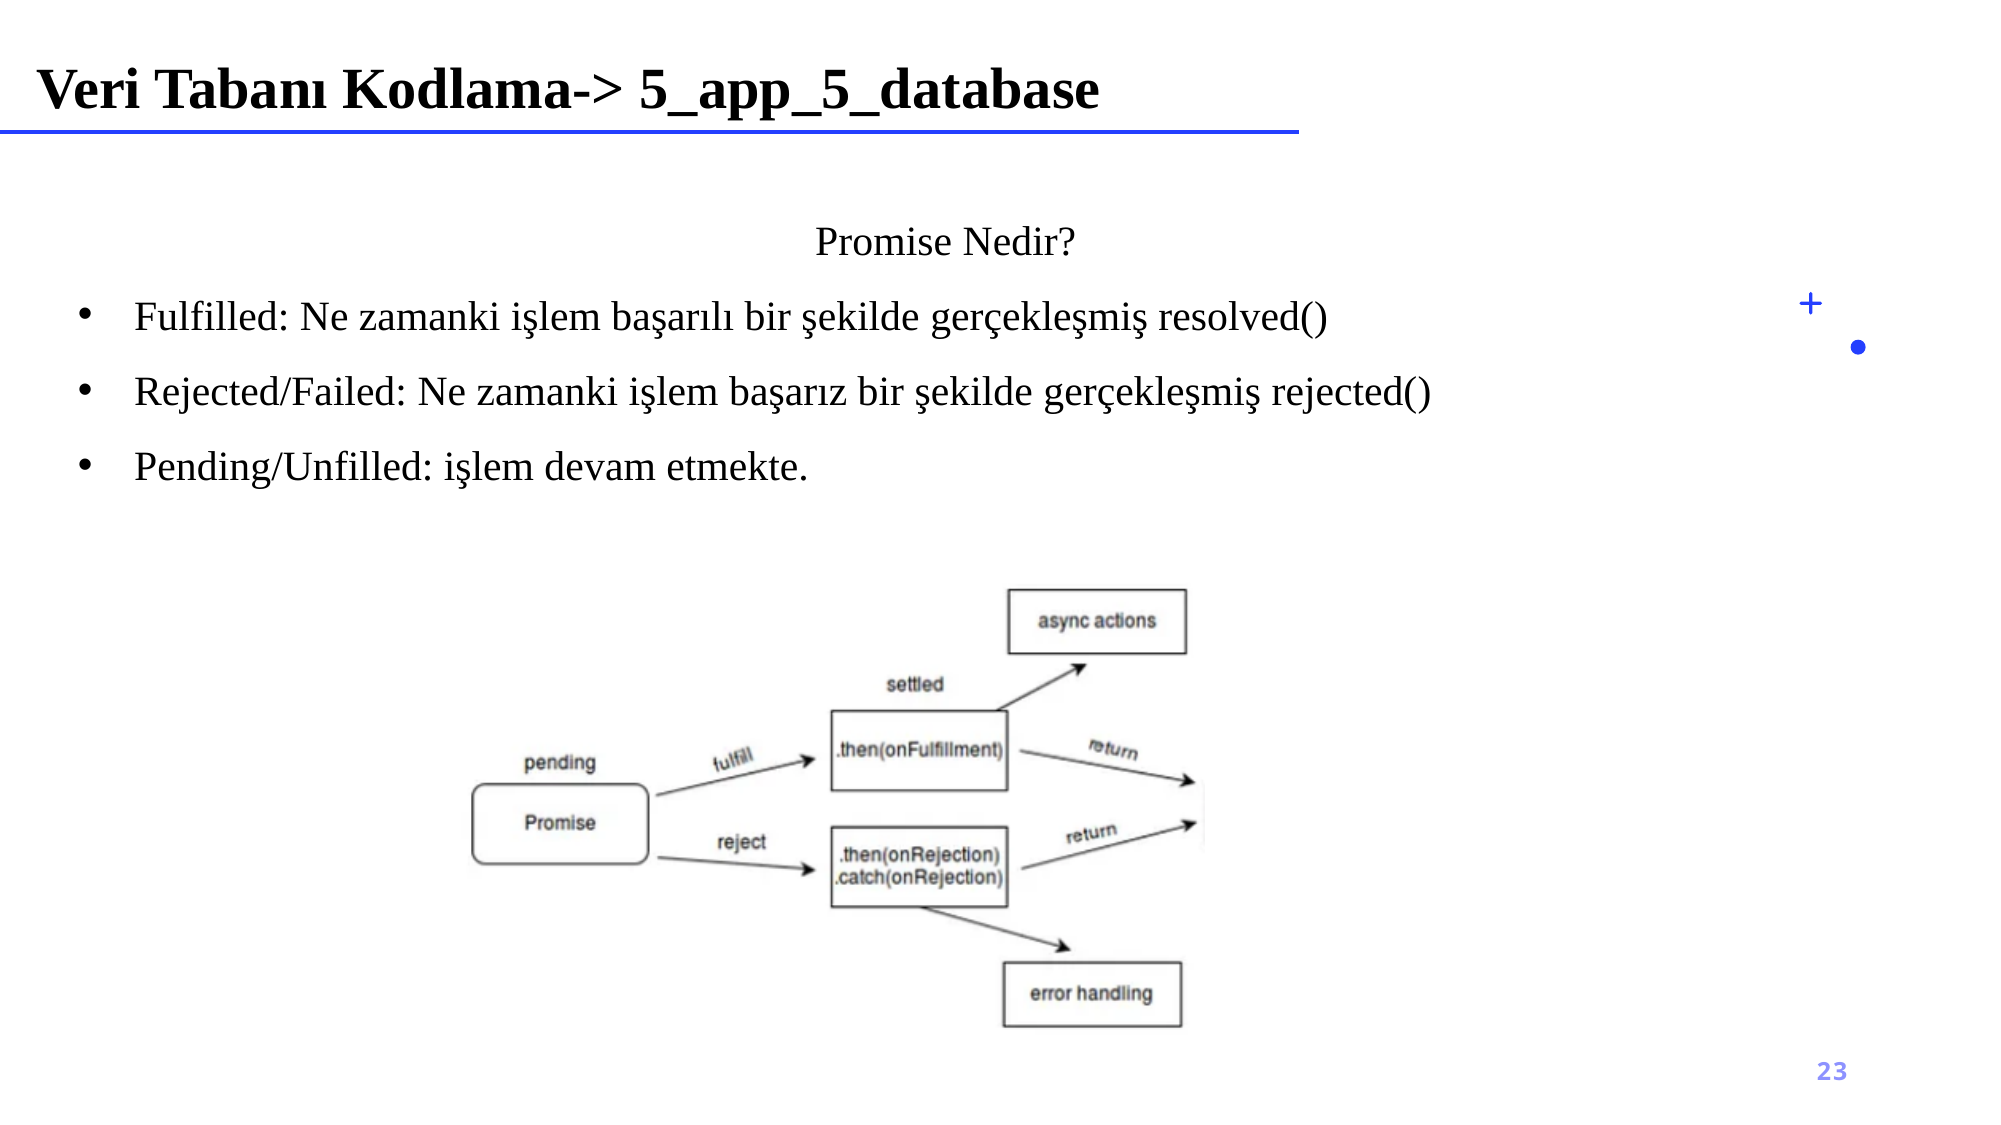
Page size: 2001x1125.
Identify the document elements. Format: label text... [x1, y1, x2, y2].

text_box Veri Tabanı Kodlama-> 5_app_5_database [21, 34, 1927, 129]
slide_number 23 [1412, 1042, 1863, 1103]
picture [400, 497, 1205, 1055]
list Promise Nedir? Fulfilled: Ne zamanki işlem başarılı bir şekilde gerçekleşmiş resolved() Rejected/Failed: Ne zamanki işlem başarız bir şekilde gerçekleşmiş rejected() Pending/Unfilled: işlem devam etmekte. [62, 180, 1829, 1043]
